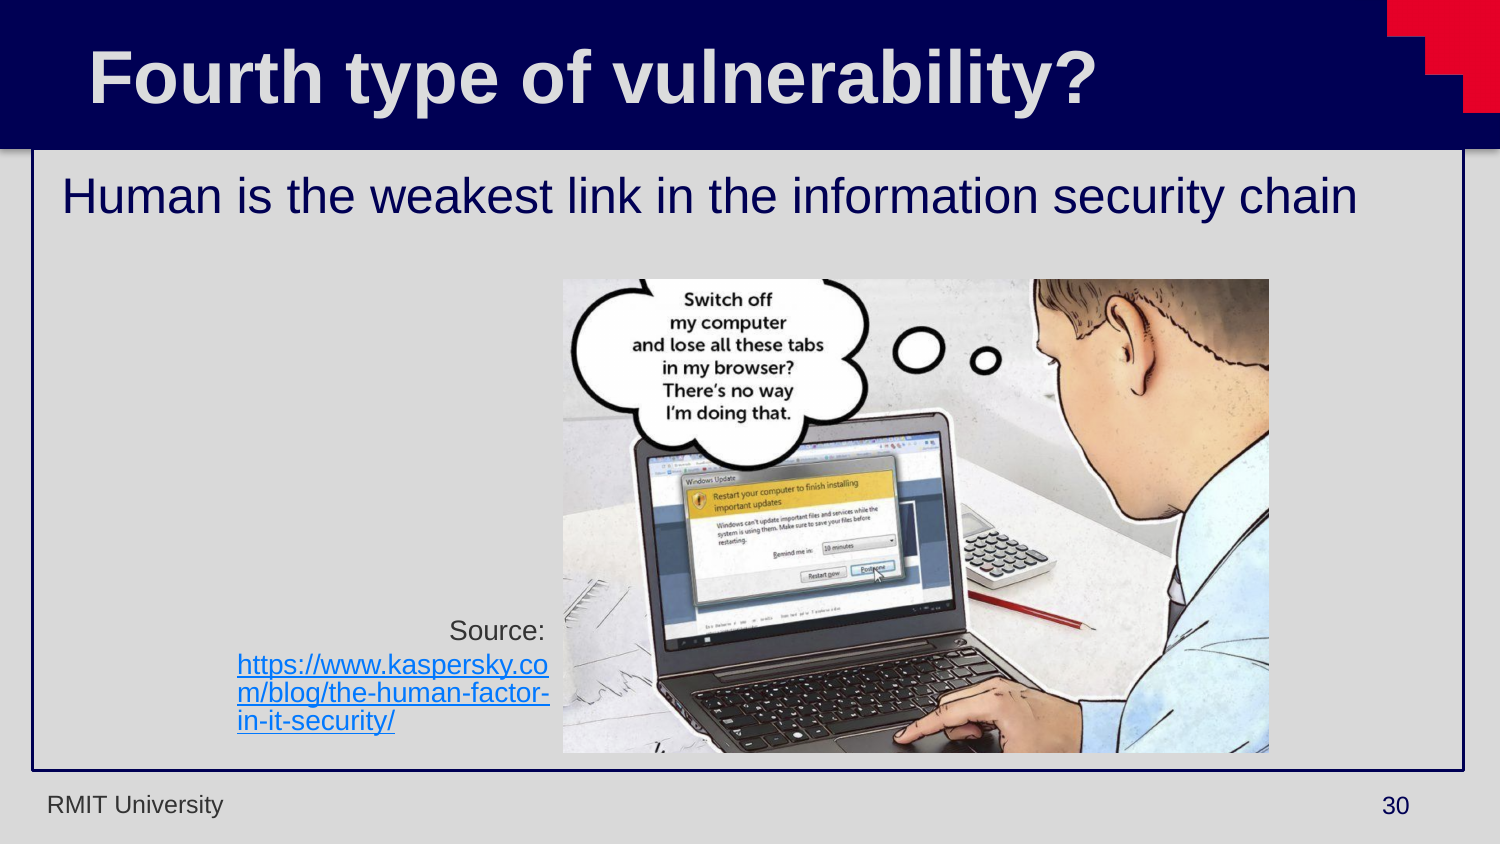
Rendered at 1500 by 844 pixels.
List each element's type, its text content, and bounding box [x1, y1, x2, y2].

title Fourth type of vulnerability? [0, 0, 1356, 150]
picture [1387, 0, 1500, 113]
list Human is the weakest link in the information security chain [31, 146, 1465, 772]
slide_number 30 [1074, 782, 1425, 827]
picture [563, 279, 1269, 754]
text_box Source: https://www.kaspersky.com/blog/the-human-factor-in-it-security/ [222, 605, 558, 722]
